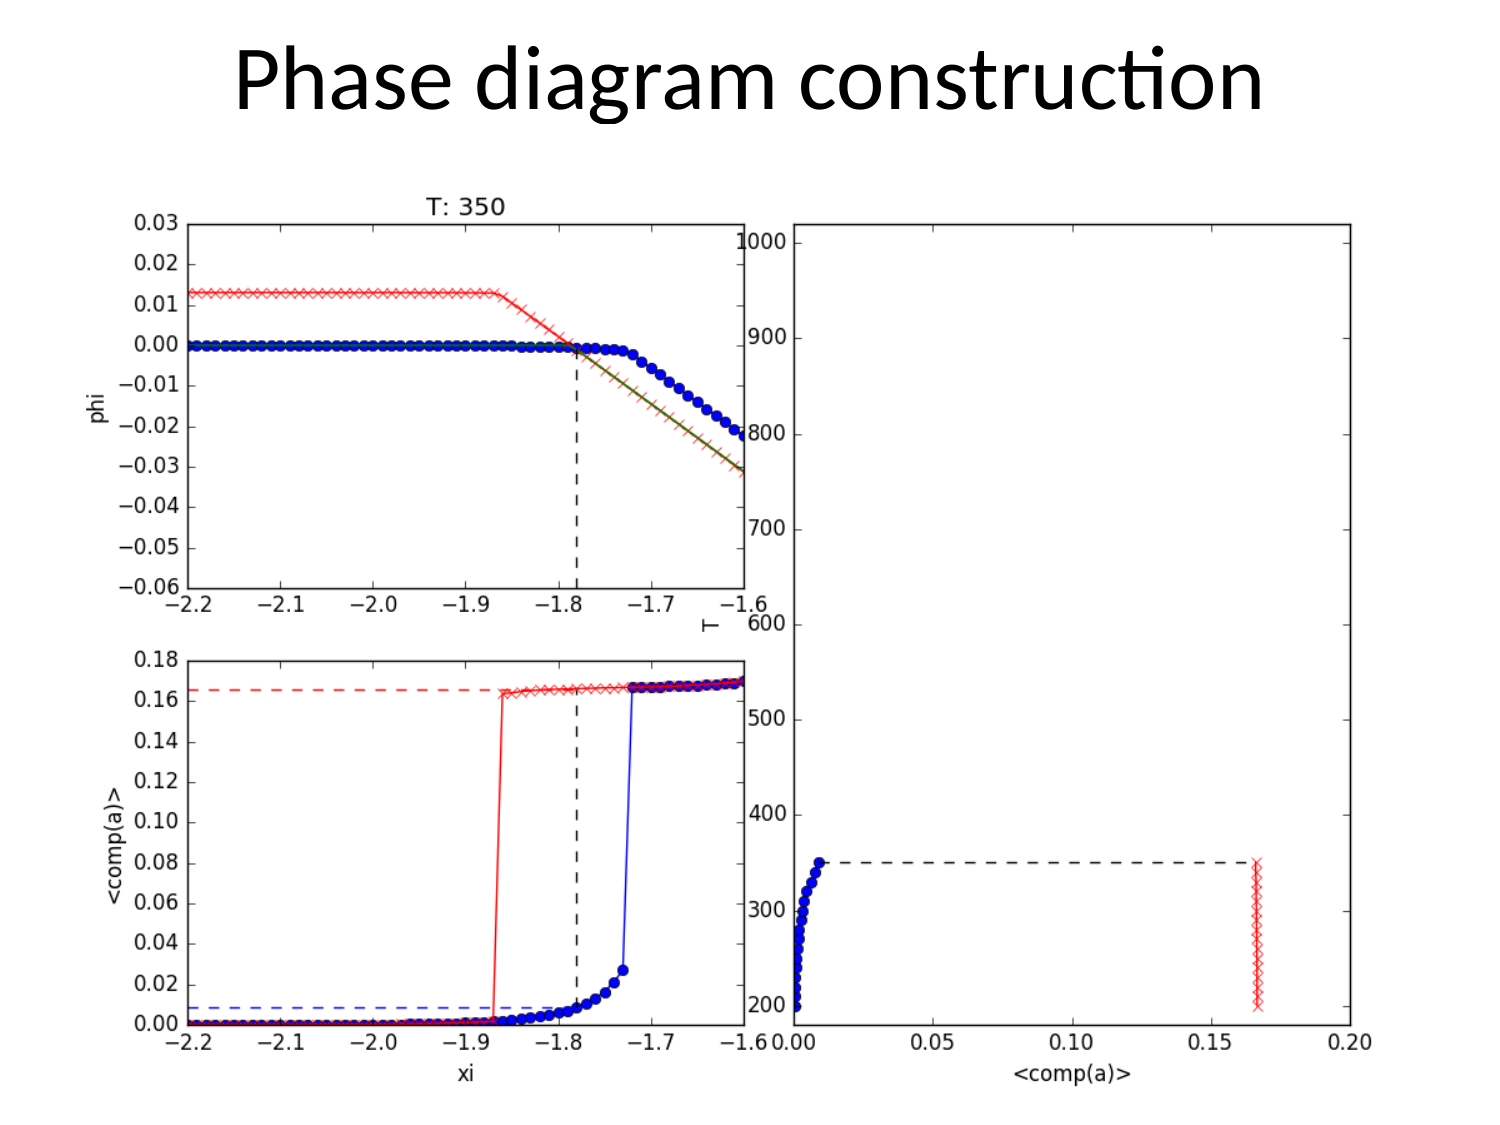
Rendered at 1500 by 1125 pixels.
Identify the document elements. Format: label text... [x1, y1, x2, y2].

title Phase diagram construction [75, 0, 1425, 123]
picture [0, 124, 1500, 1125]
